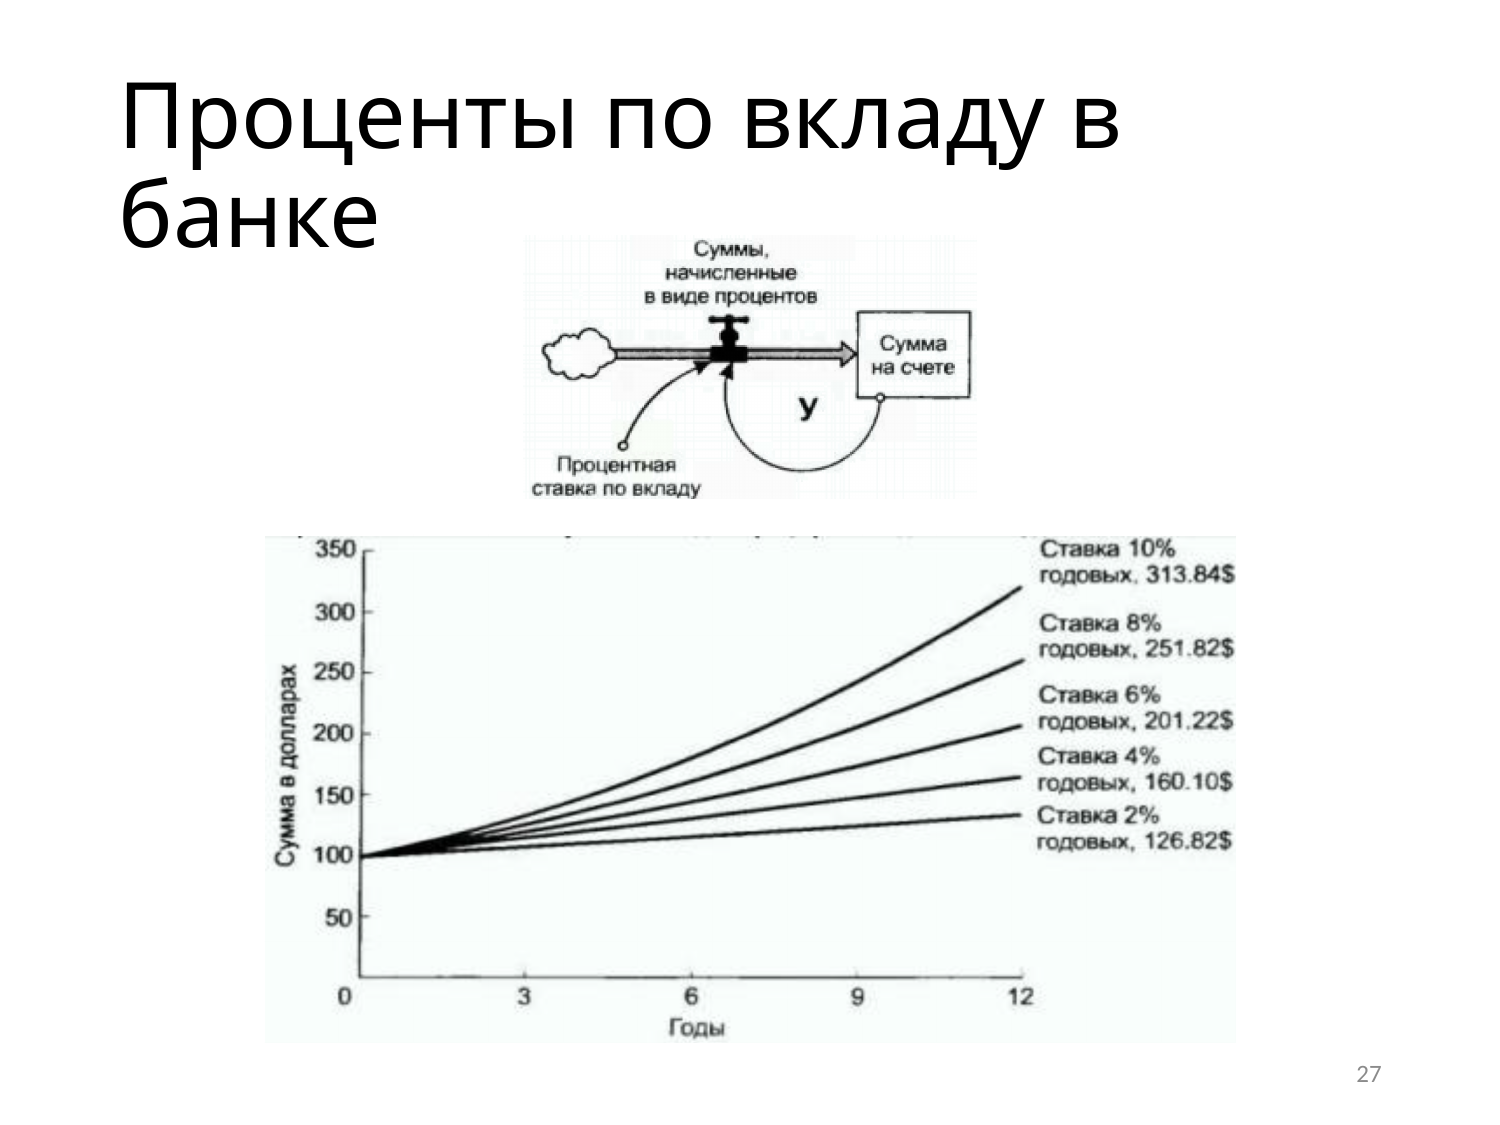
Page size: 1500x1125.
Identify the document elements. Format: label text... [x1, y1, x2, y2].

picture [264, 534, 1236, 1043]
picture [523, 235, 977, 499]
slide_number 27 [1059, 1042, 1397, 1103]
title Проценты по вкладу в банке [103, 59, 1397, 278]
